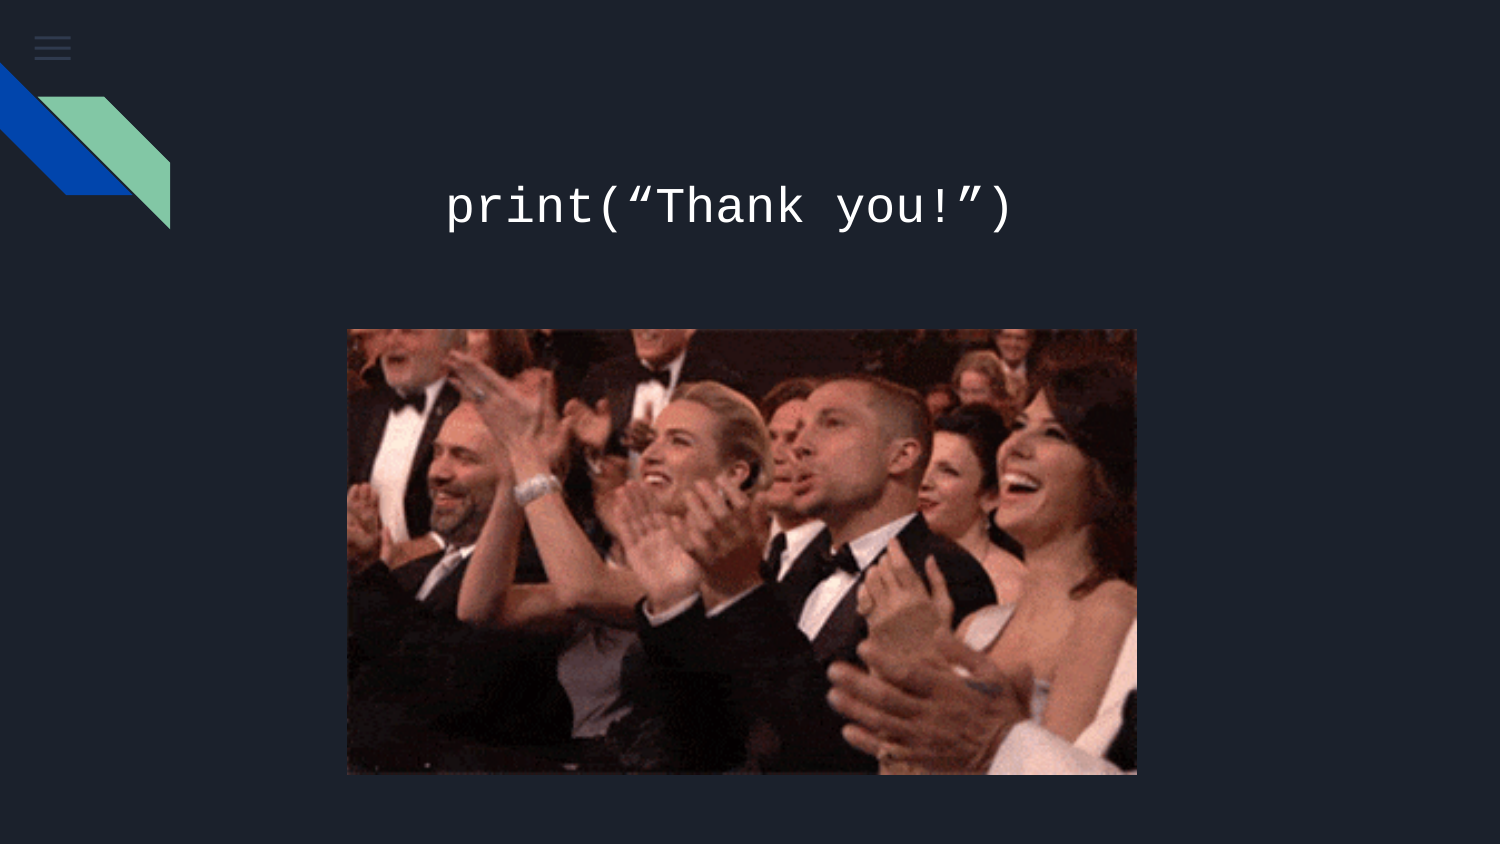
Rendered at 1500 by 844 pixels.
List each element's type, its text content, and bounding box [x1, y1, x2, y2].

title print(“Thank you!”) [430, 157, 1042, 272]
picture [346, 329, 1137, 775]
